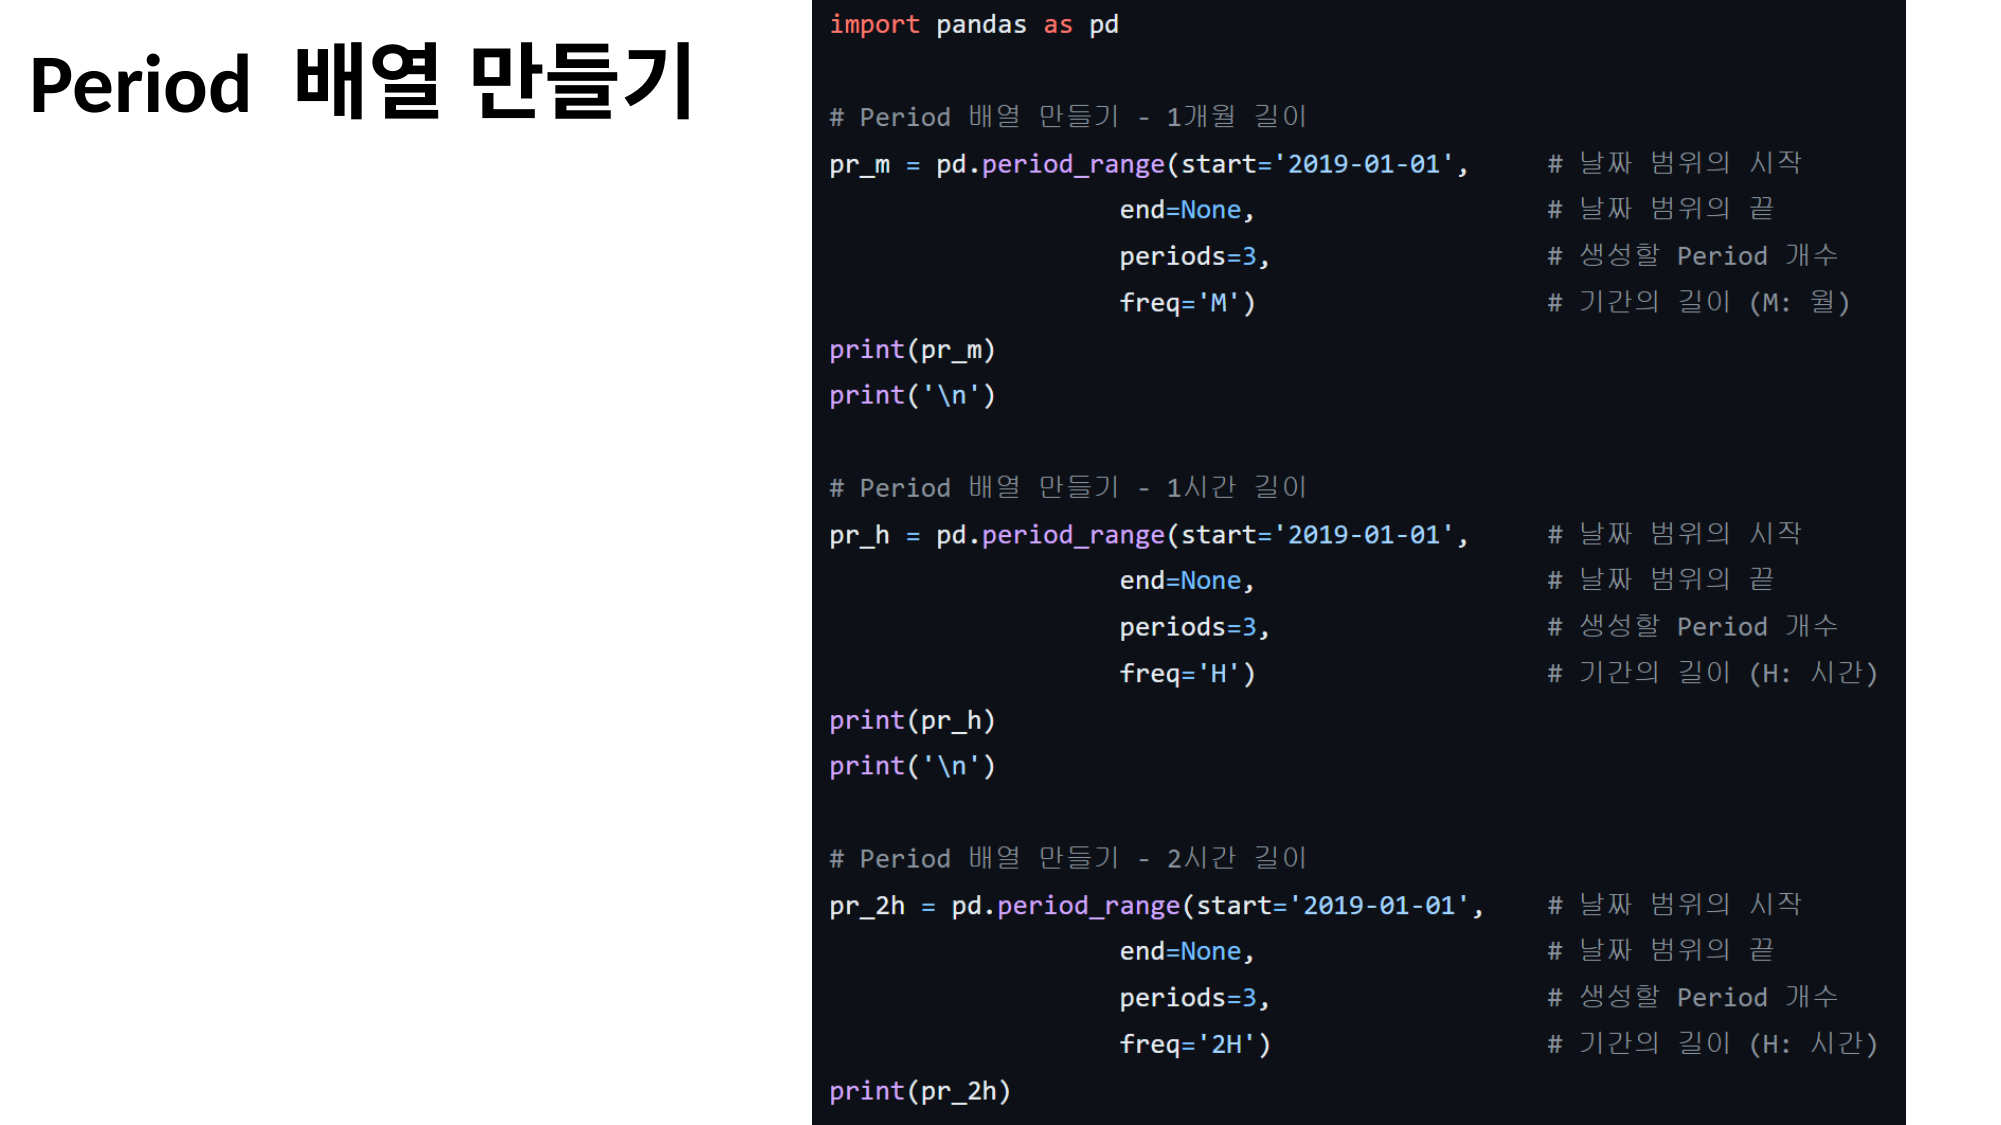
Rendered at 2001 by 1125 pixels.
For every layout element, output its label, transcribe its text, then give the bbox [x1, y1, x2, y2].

text_box Period 배열 만들기 [14, 22, 714, 137]
picture [812, 0, 1906, 1125]
